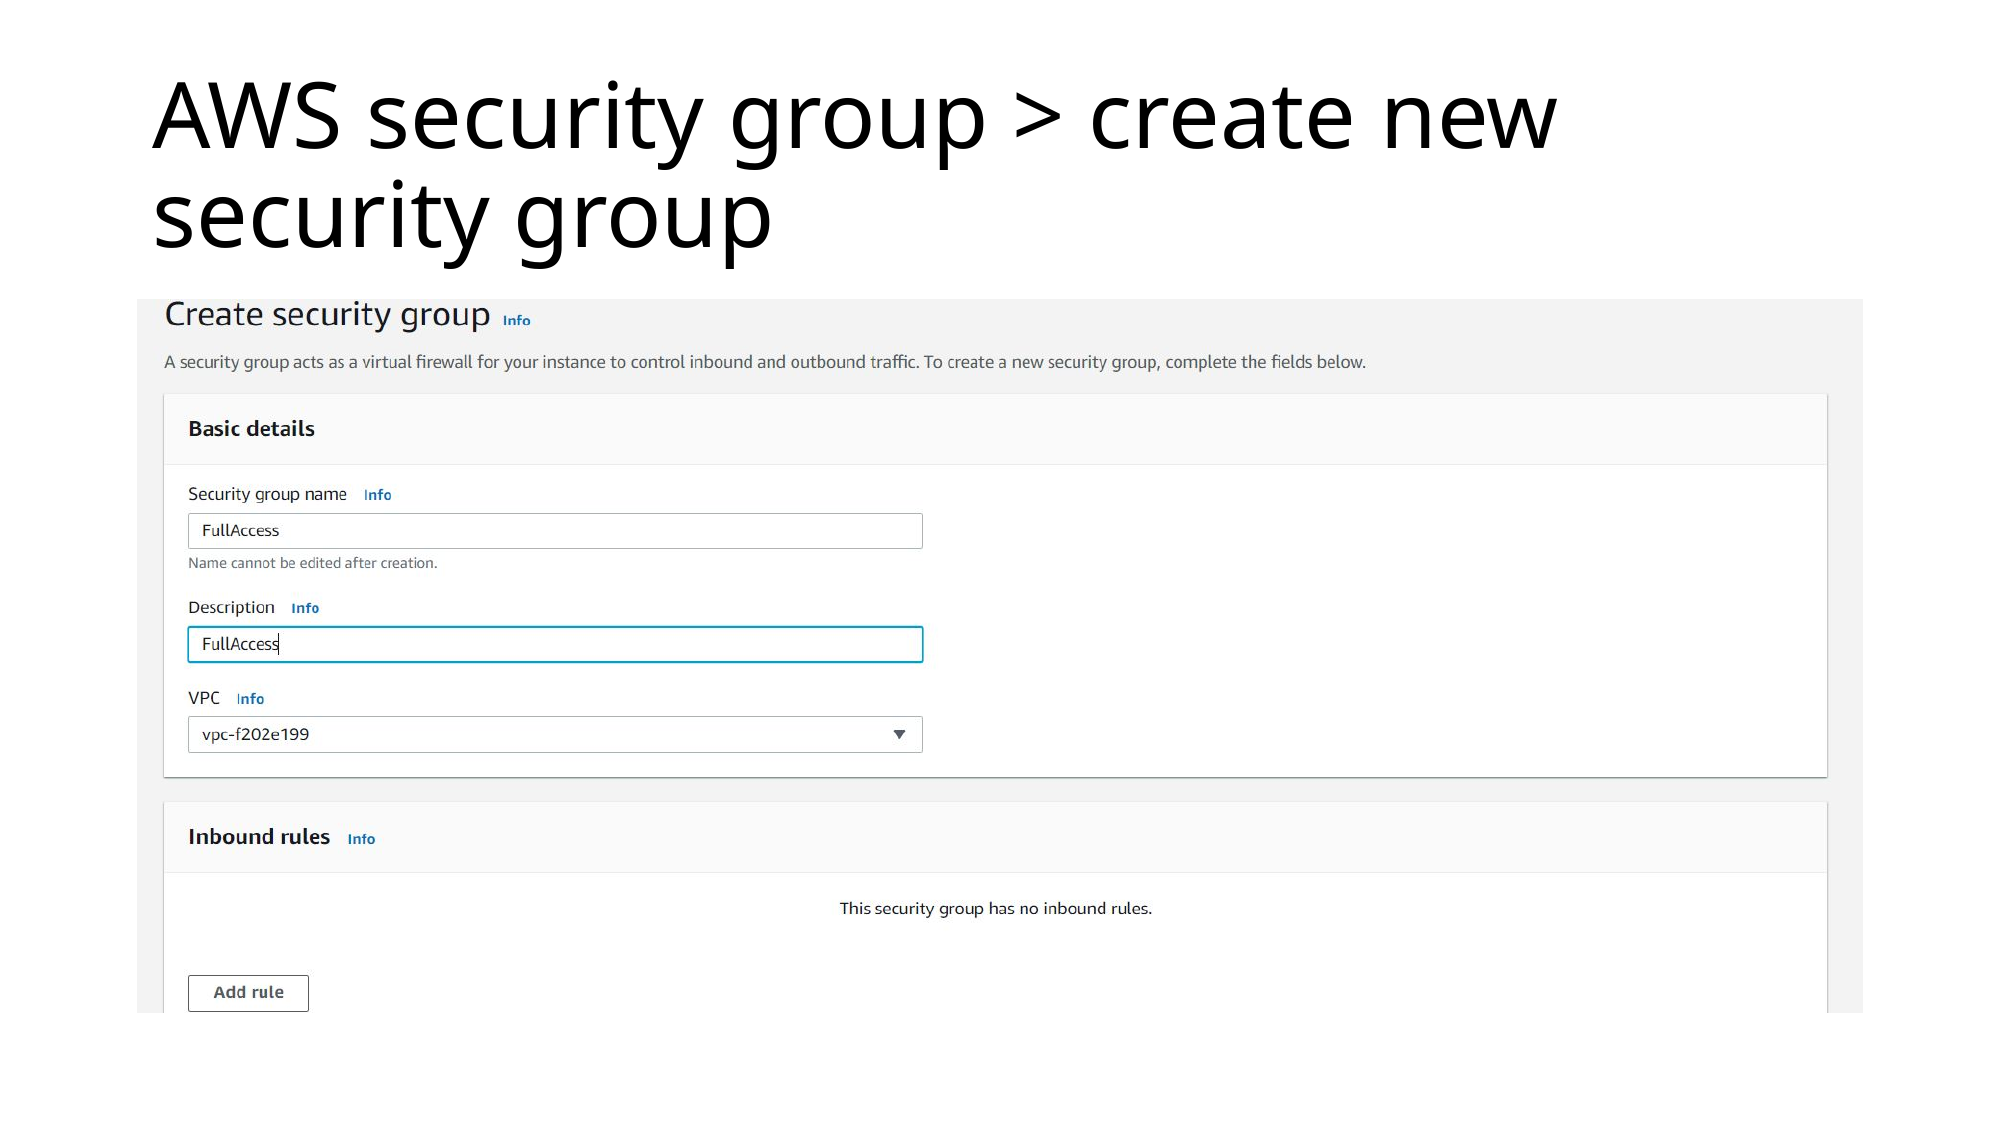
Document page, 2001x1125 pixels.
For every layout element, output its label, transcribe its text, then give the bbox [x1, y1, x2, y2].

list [137, 299, 1863, 1014]
title AWS security group > create new security group [137, 59, 1863, 278]
